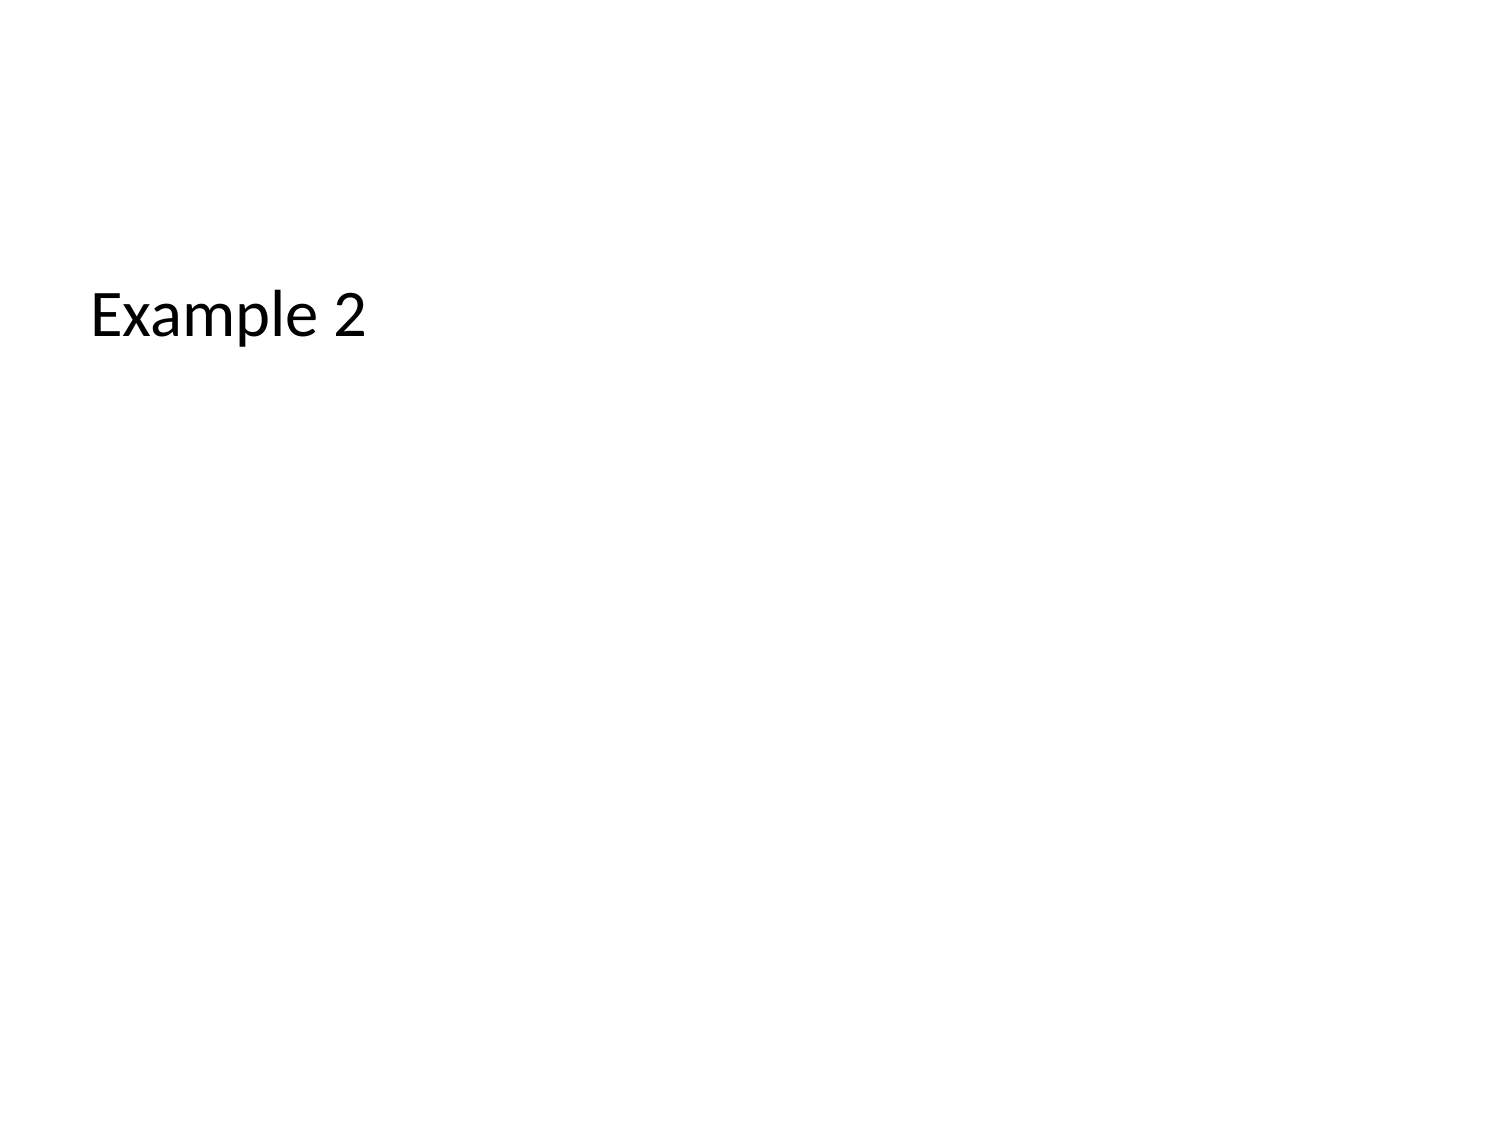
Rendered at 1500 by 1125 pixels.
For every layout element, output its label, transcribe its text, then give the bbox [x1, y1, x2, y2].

list Example 2 [75, 262, 1425, 1005]
